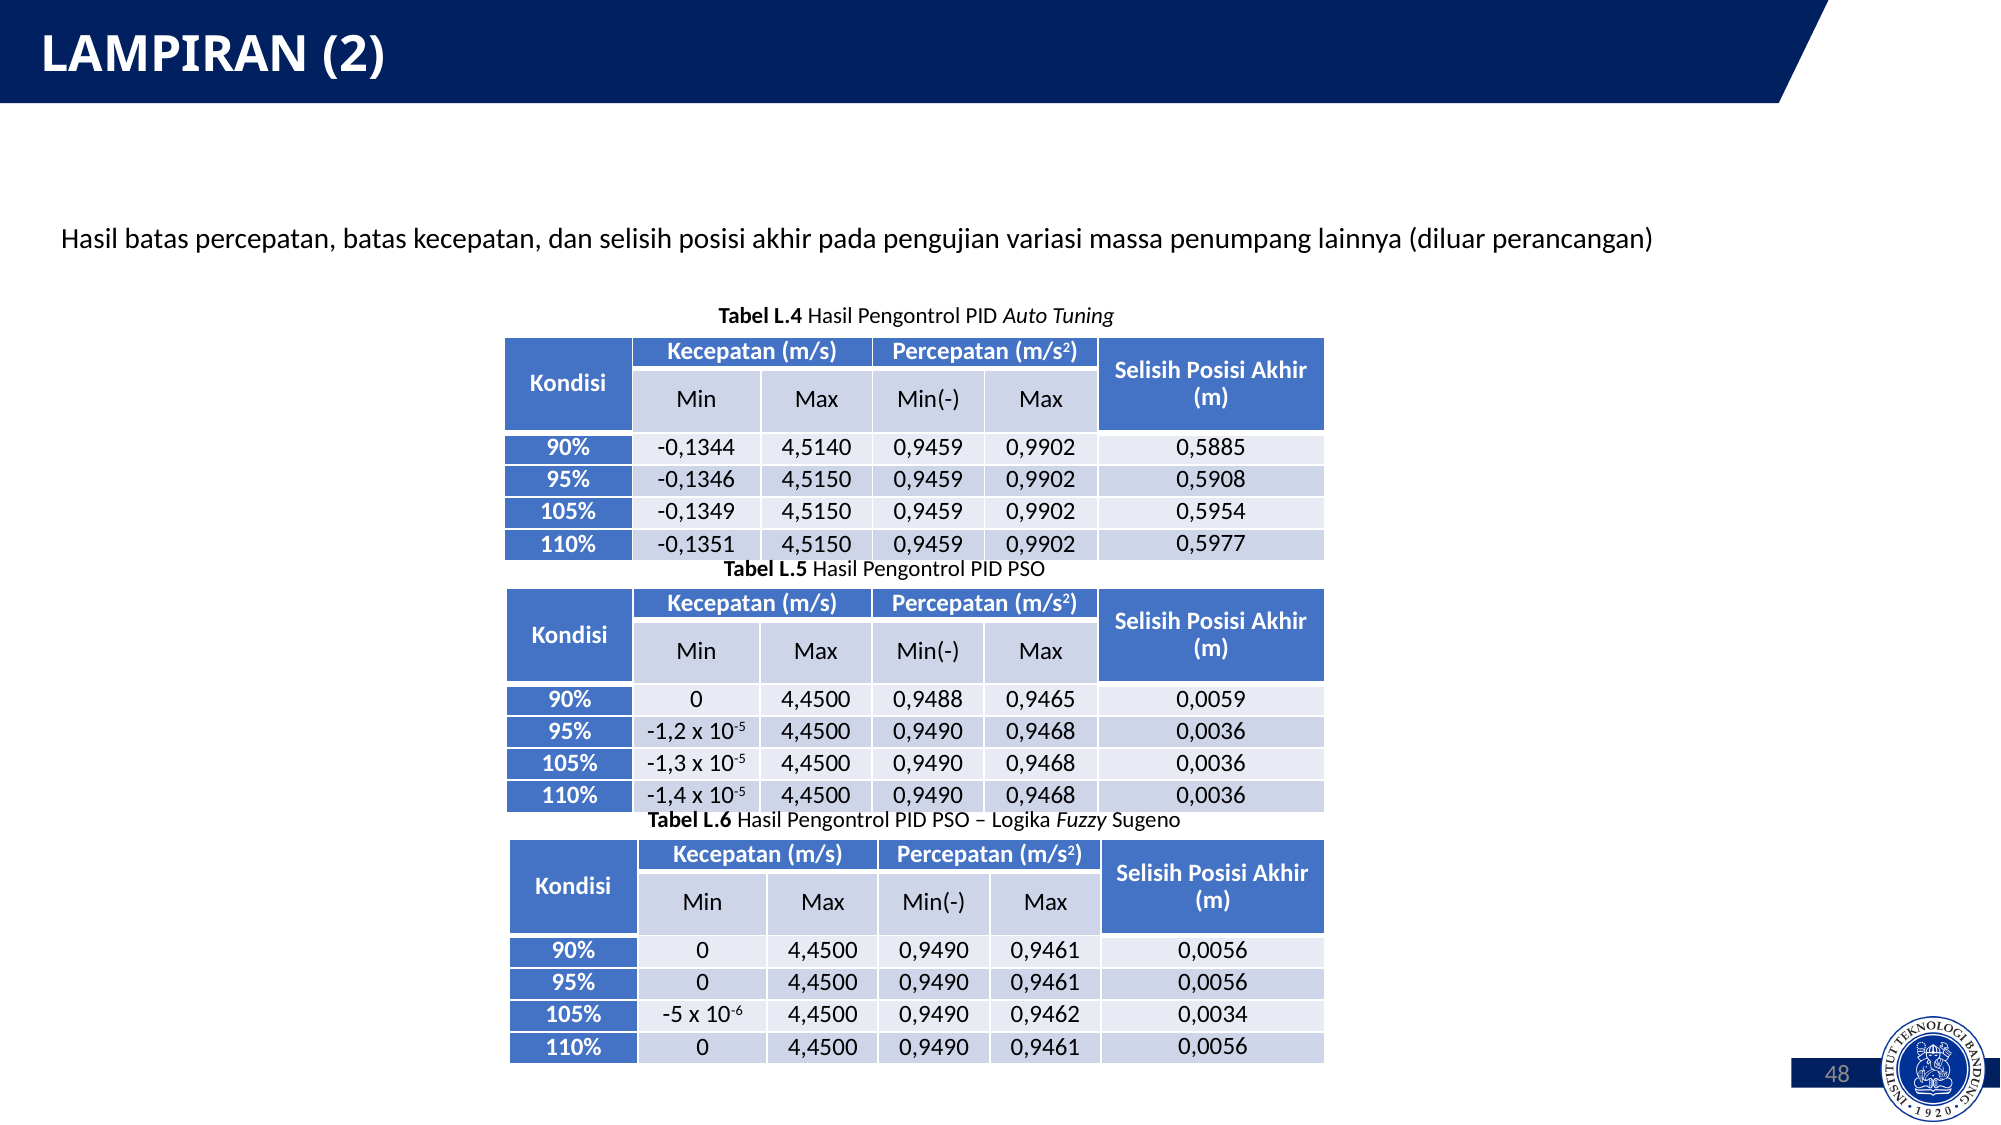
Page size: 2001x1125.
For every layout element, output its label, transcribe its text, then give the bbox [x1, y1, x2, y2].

table_cell Min [639, 874, 766, 935]
table_cell 0,9459 [873, 466, 984, 496]
table_cell 105% [505, 498, 632, 528]
table_cell 0,0056 [1102, 1033, 1324, 1063]
table_cell 0,9468 [985, 749, 1097, 779]
table_cell Min [634, 623, 759, 683]
table_cell 90% [507, 687, 632, 715]
table_cell Min(-) [873, 623, 983, 683]
table_header Selisih Posisi Akhir (m) [1099, 589, 1324, 681]
table_cell 0,0056 [1102, 938, 1324, 967]
table_cell -0,1351 [633, 530, 760, 545]
table_header Percepatan (m/s2) [873, 589, 1097, 617]
slide_number 48 [1415, 1043, 1866, 1103]
table_cell 105% [507, 749, 632, 779]
table_cell 0,9459 [873, 434, 984, 464]
table_cell Max [768, 874, 877, 935]
table_cell 0,9490 [879, 969, 989, 999]
table_cell 0,5908 [1099, 466, 1324, 496]
table_cell -1,3 x 10-5 [634, 749, 759, 779]
table_cell 0,0036 [1099, 717, 1324, 747]
table_cell 0,9490 [873, 749, 983, 779]
text_box [1986, 1057, 2000, 1089]
table_cell 0,9488 [873, 685, 983, 715]
table_header Kecepatan (m/s) [633, 338, 872, 366]
table_cell Min(-) [879, 874, 989, 935]
table_cell 0,9490 [879, 936, 989, 967]
text_box Hasil batas percepatan, batas kecepatan, dan selisih posisi akhir pada pengujian variasi massa penumpang lainnya (diluar perancangan) [46, 212, 1724, 262]
table_cell 0,9461 [991, 936, 1100, 967]
table_cell 4,4500 [761, 717, 871, 747]
table_cell 0,9465 [985, 685, 1097, 715]
table_cell 4,5150 [762, 466, 872, 496]
table_cell 95% [510, 969, 637, 999]
table_cell Max [762, 371, 872, 432]
table_cell Max [761, 623, 871, 683]
table_cell 0,9459 [873, 530, 984, 545]
table_header Kondisi [510, 840, 637, 933]
table_header Selisih Posisi Akhir (m) [1099, 338, 1324, 430]
table_cell 4,4500 [768, 1033, 877, 1063]
table_cell 110% [507, 781, 632, 797]
table_cell 4,4500 [768, 936, 877, 967]
text_box [1866, 1057, 1880, 1089]
table_cell 4,5150 [762, 530, 872, 545]
table_cell 0,9490 [873, 781, 983, 797]
text_box Tabel L.4 Hasil Pengontrol PID Auto Tuning [504, 293, 1330, 336]
table_cell 4,4500 [768, 969, 877, 999]
table_cell 0,9461 [991, 969, 1100, 999]
table_cell 4,4500 [761, 781, 871, 797]
table_cell 95% [507, 717, 632, 747]
table_cell 0,9468 [985, 717, 1097, 747]
table_cell Min [633, 371, 760, 432]
table_cell -5 x 10-6 [639, 1001, 766, 1031]
table_header Selisih Posisi Akhir (m) [1102, 840, 1324, 933]
table_cell 0,9462 [991, 1001, 1100, 1031]
table_cell 110% [510, 1033, 637, 1063]
table_cell 4,4500 [761, 685, 871, 715]
table_cell 0,5954 [1099, 498, 1324, 528]
table_cell 0,0059 [1099, 687, 1324, 715]
table_cell -0,1344 [633, 434, 760, 464]
table_cell 0,0034 [1102, 1001, 1324, 1031]
table_cell 0 [634, 685, 759, 715]
table_cell 90% [505, 436, 632, 464]
table_header Kondisi [507, 589, 632, 681]
table_header Kondisi [505, 338, 632, 430]
table_cell Max [985, 623, 1097, 683]
text_box LAMPIRAN (2) [0, 0, 1830, 105]
table_cell -1,4 x 10-5 [634, 781, 759, 797]
table_header Kecepatan (m/s) [634, 589, 871, 617]
table_cell -1,2 x 10-5 [634, 717, 759, 747]
table_cell 0,9490 [879, 1001, 989, 1031]
table_cell Min(-) [873, 371, 984, 432]
table_header Percepatan (m/s2) [873, 338, 1097, 366]
table_header Kecepatan (m/s) [639, 840, 877, 869]
table_cell Max [985, 371, 1097, 432]
table_cell 0 [639, 1033, 766, 1063]
table_cell 0 [639, 969, 766, 999]
text_box Tabel L.5 Hasil Pengontrol PID PSO [472, 545, 1298, 588]
table_cell 0,9902 [985, 434, 1097, 464]
table_cell 0,0036 [1099, 781, 1324, 797]
table_cell 4,4500 [761, 749, 871, 779]
table_cell 0,9468 [985, 781, 1097, 797]
table_cell 0,9902 [985, 498, 1097, 528]
table_cell 0,0056 [1102, 969, 1324, 999]
table_cell 0,9459 [873, 498, 984, 528]
table_cell 95% [505, 466, 632, 496]
picture [1880, 1016, 1986, 1122]
table_cell 90% [510, 938, 637, 967]
table_cell 105% [510, 1001, 637, 1031]
table_cell 0 [639, 936, 766, 967]
table_cell -0,1346 [633, 466, 760, 496]
table_cell Max [991, 874, 1100, 935]
table_cell 0,9902 [985, 466, 1097, 496]
table_cell 0,5885 [1099, 436, 1324, 464]
table_cell 0,9490 [879, 1033, 989, 1063]
table_cell 0,9490 [873, 717, 983, 747]
table_cell 4,5150 [762, 498, 872, 528]
table_cell 0,0036 [1099, 749, 1324, 779]
table_cell 110% [505, 530, 632, 545]
table_cell 4,4500 [768, 1001, 877, 1031]
table_cell 0,9902 [985, 530, 1097, 545]
table_cell 4,5140 [762, 434, 872, 464]
table_cell 0,9461 [991, 1033, 1100, 1063]
text_box Tabel L.6 Hasil Pengontrol PID PSO – Logika Fuzzy Sugeno [501, 797, 1328, 840]
table_cell -0,1349 [633, 498, 760, 528]
table_header Percepatan (m/s2) [879, 840, 1100, 869]
table_cell 0,5977 [1099, 530, 1324, 560]
